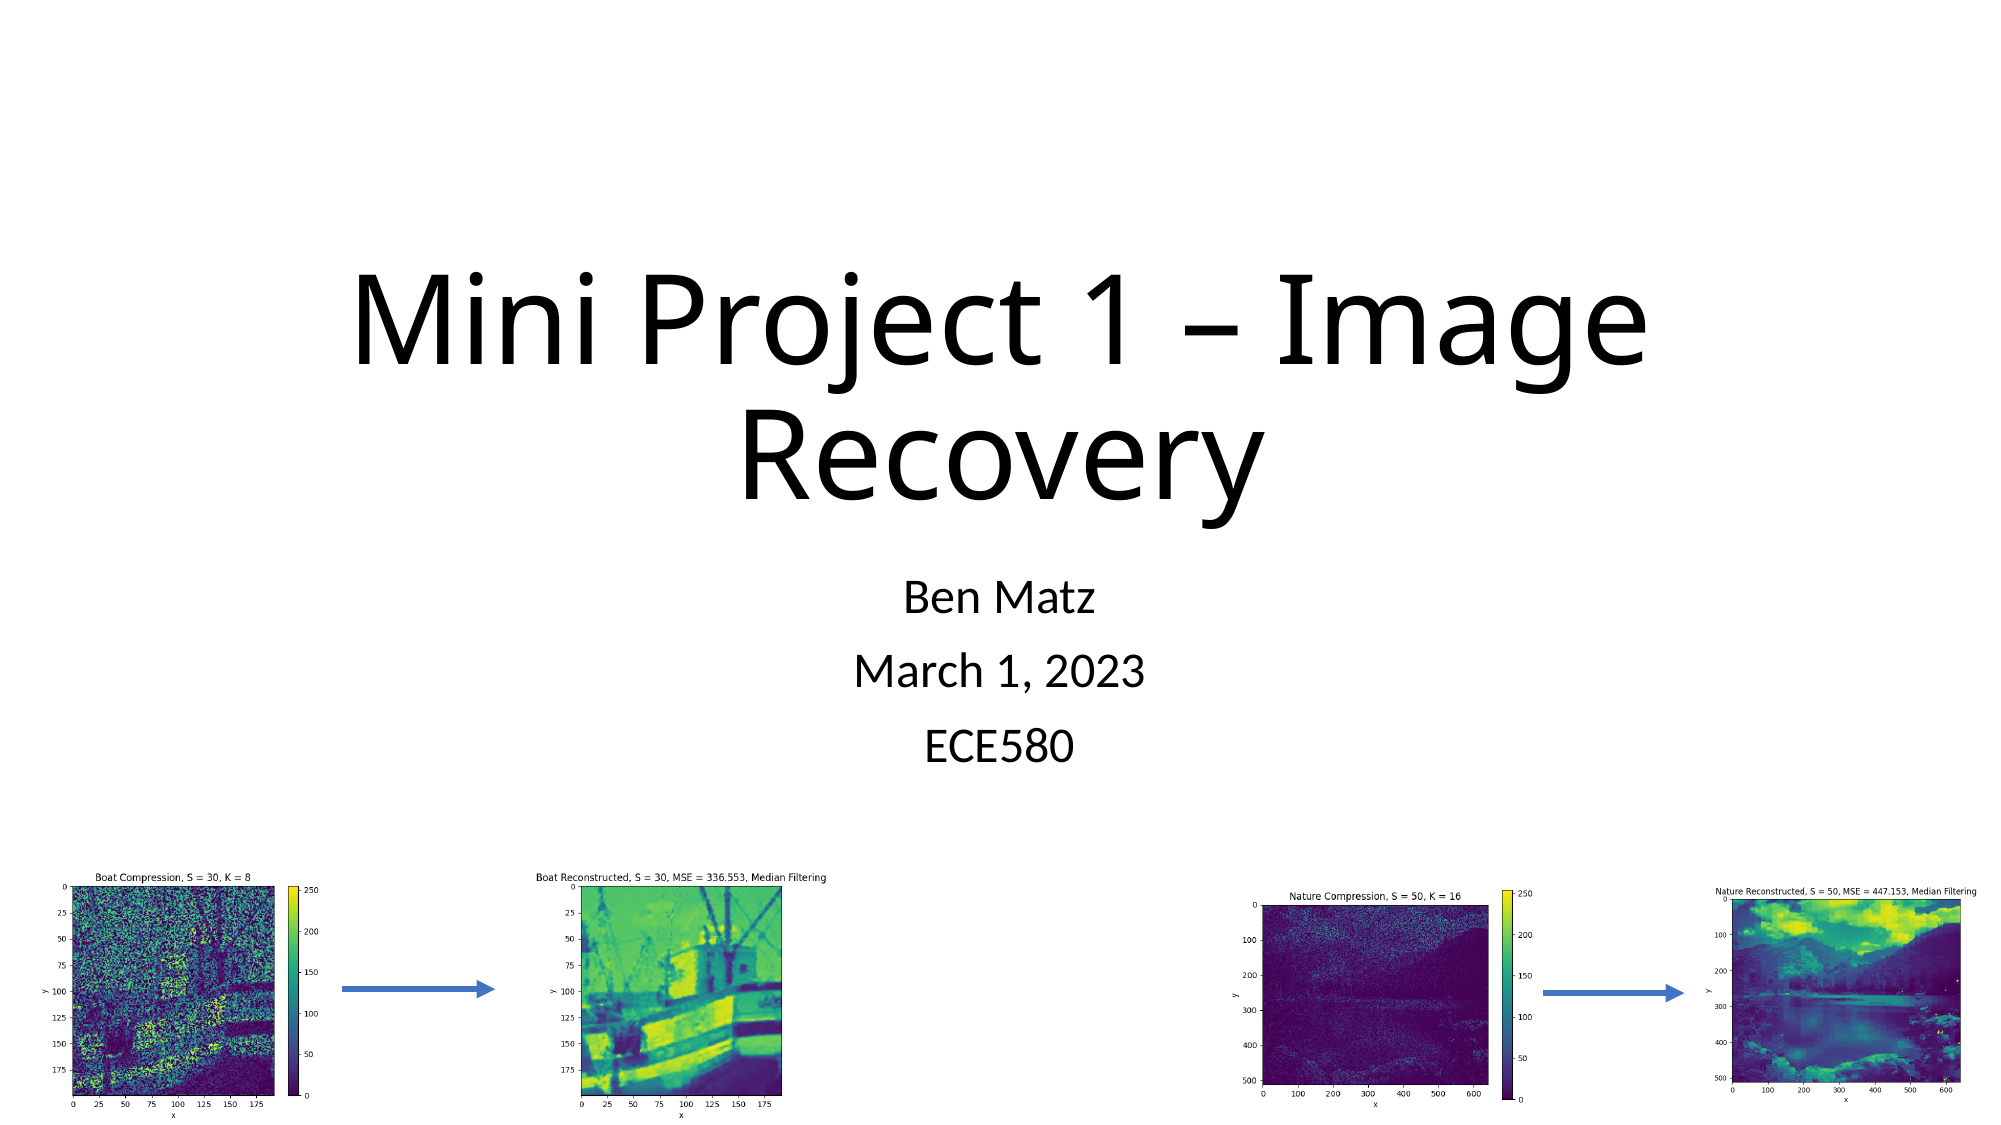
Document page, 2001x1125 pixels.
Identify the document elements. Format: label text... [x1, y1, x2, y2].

picture [1684, 870, 2000, 1108]
title Mini Project 1 – Image Recovery [249, 142, 1750, 534]
subtitle Ben Matz March 1, 2023 ECE580 [249, 562, 1750, 835]
picture [1216, 857, 1580, 1125]
picture [495, 853, 858, 1125]
picture [3, 853, 366, 1125]
